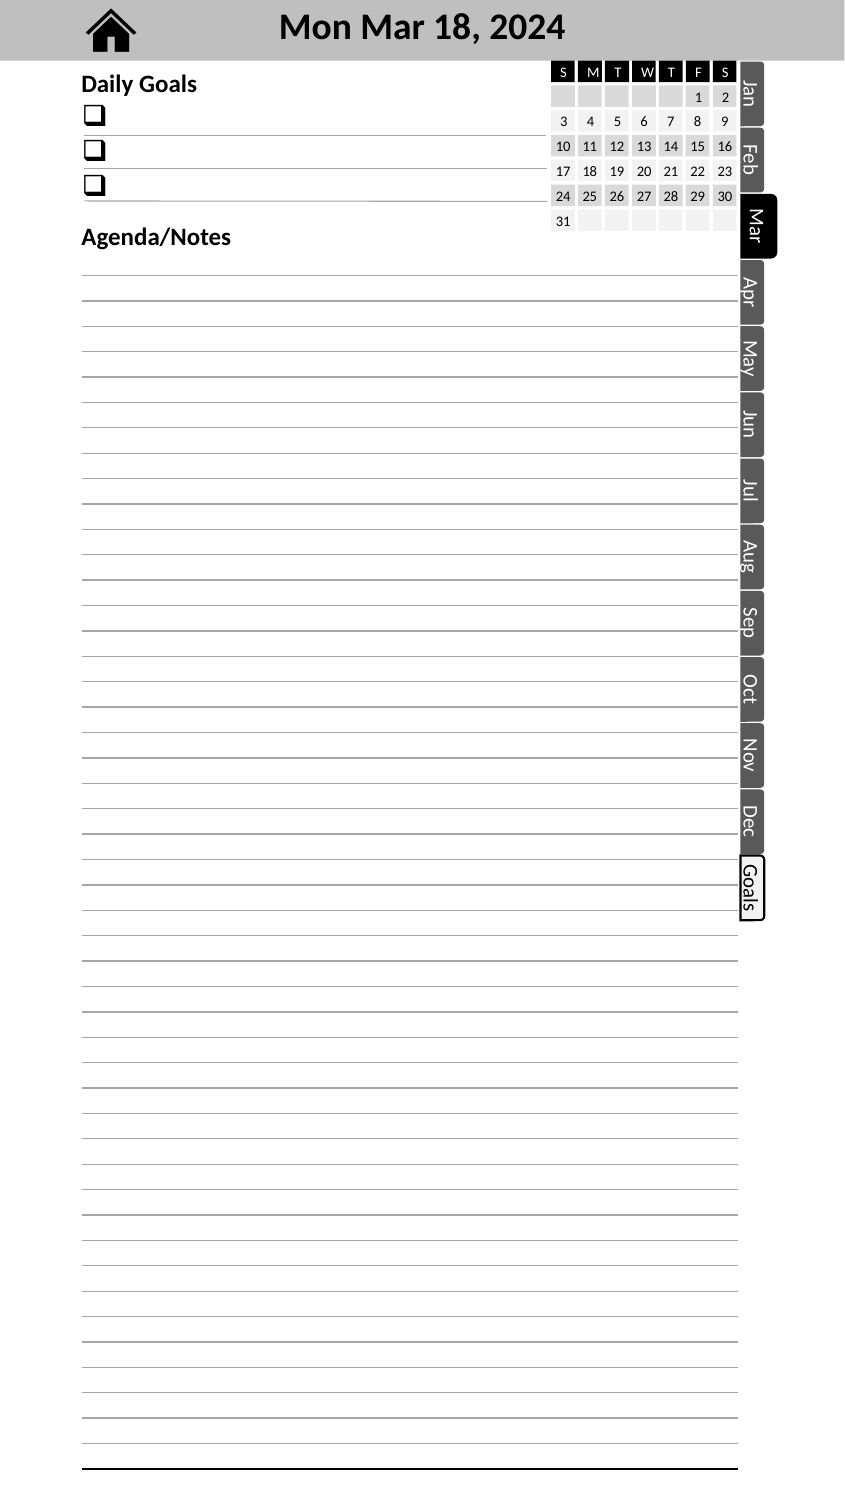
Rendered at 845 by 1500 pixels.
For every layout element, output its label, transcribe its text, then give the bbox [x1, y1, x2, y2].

picture [82, 1, 140, 59]
list Mon Mar 18, 2024 [190, 0, 655, 61]
